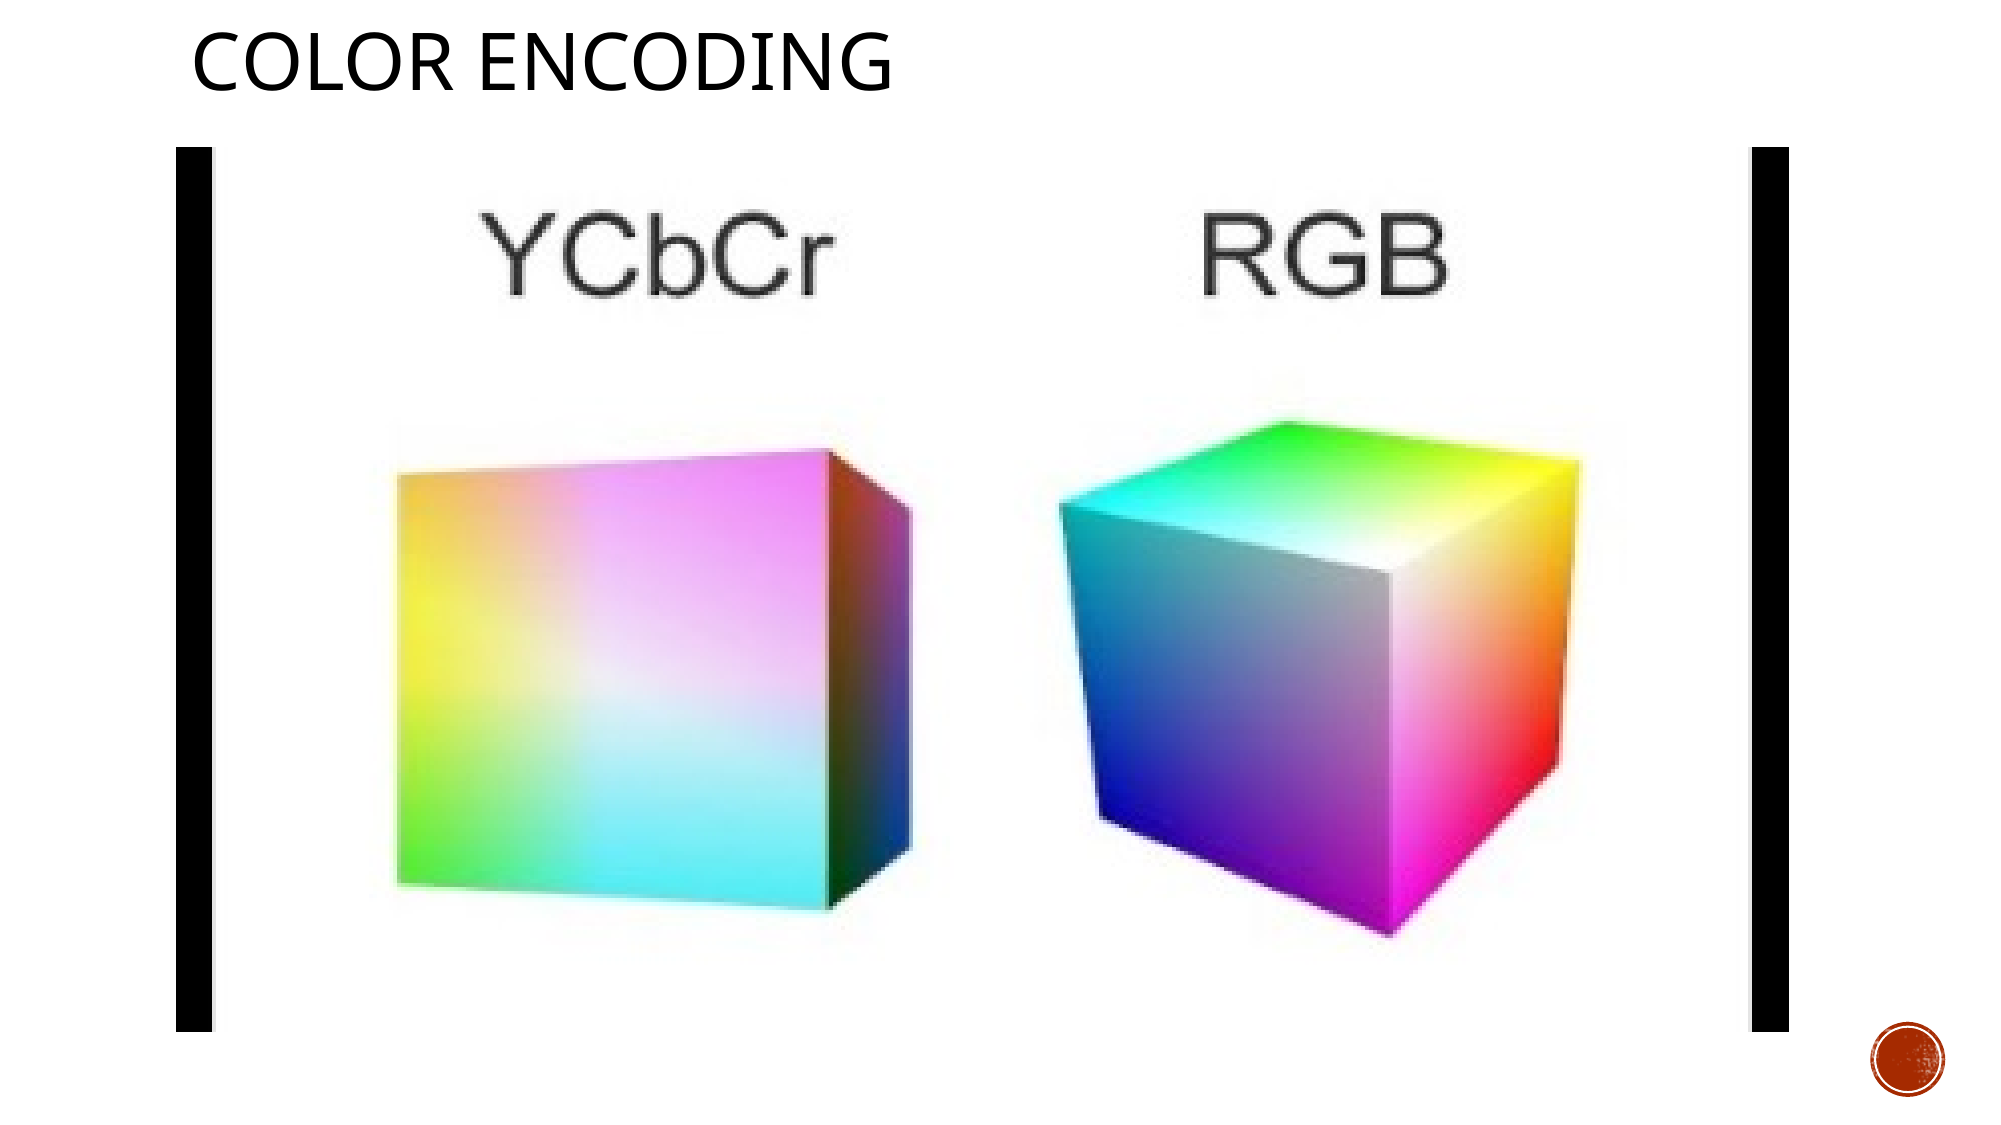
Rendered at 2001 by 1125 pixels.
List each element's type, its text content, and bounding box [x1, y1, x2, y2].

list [179, 150, 1787, 1030]
title Color encoding [175, 13, 1826, 116]
